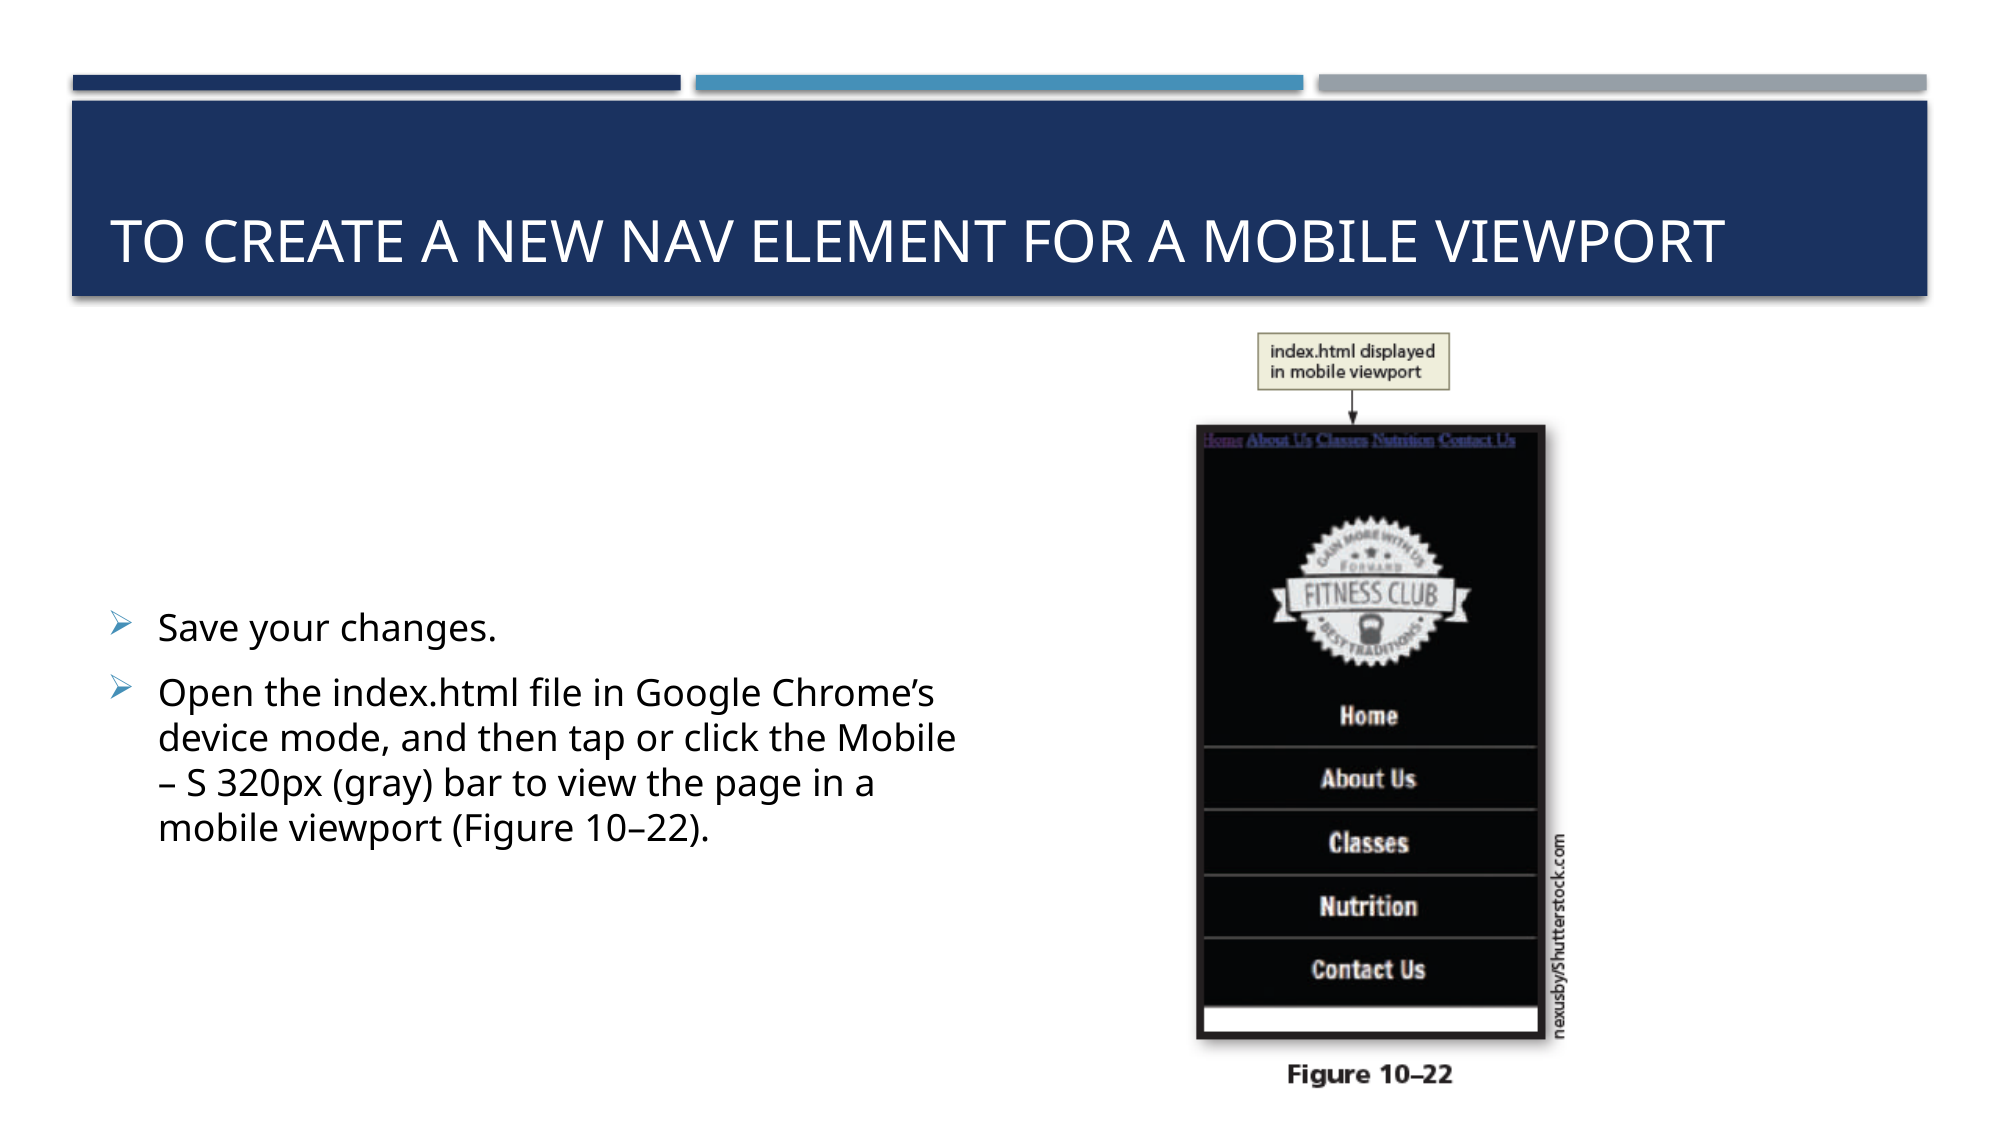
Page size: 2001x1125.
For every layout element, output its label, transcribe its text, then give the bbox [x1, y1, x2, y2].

list Save your changes. Open the index.html file in Google Chrome’s device mode, and then tap or click the Mobile – S 320px (gray) bar to view the page in a mobile viewport (Figure 10–22). [92, 357, 988, 1096]
title To Create a New Nav Element for a Mobile Viewport [95, 115, 1905, 282]
picture [1183, 324, 1574, 1097]
